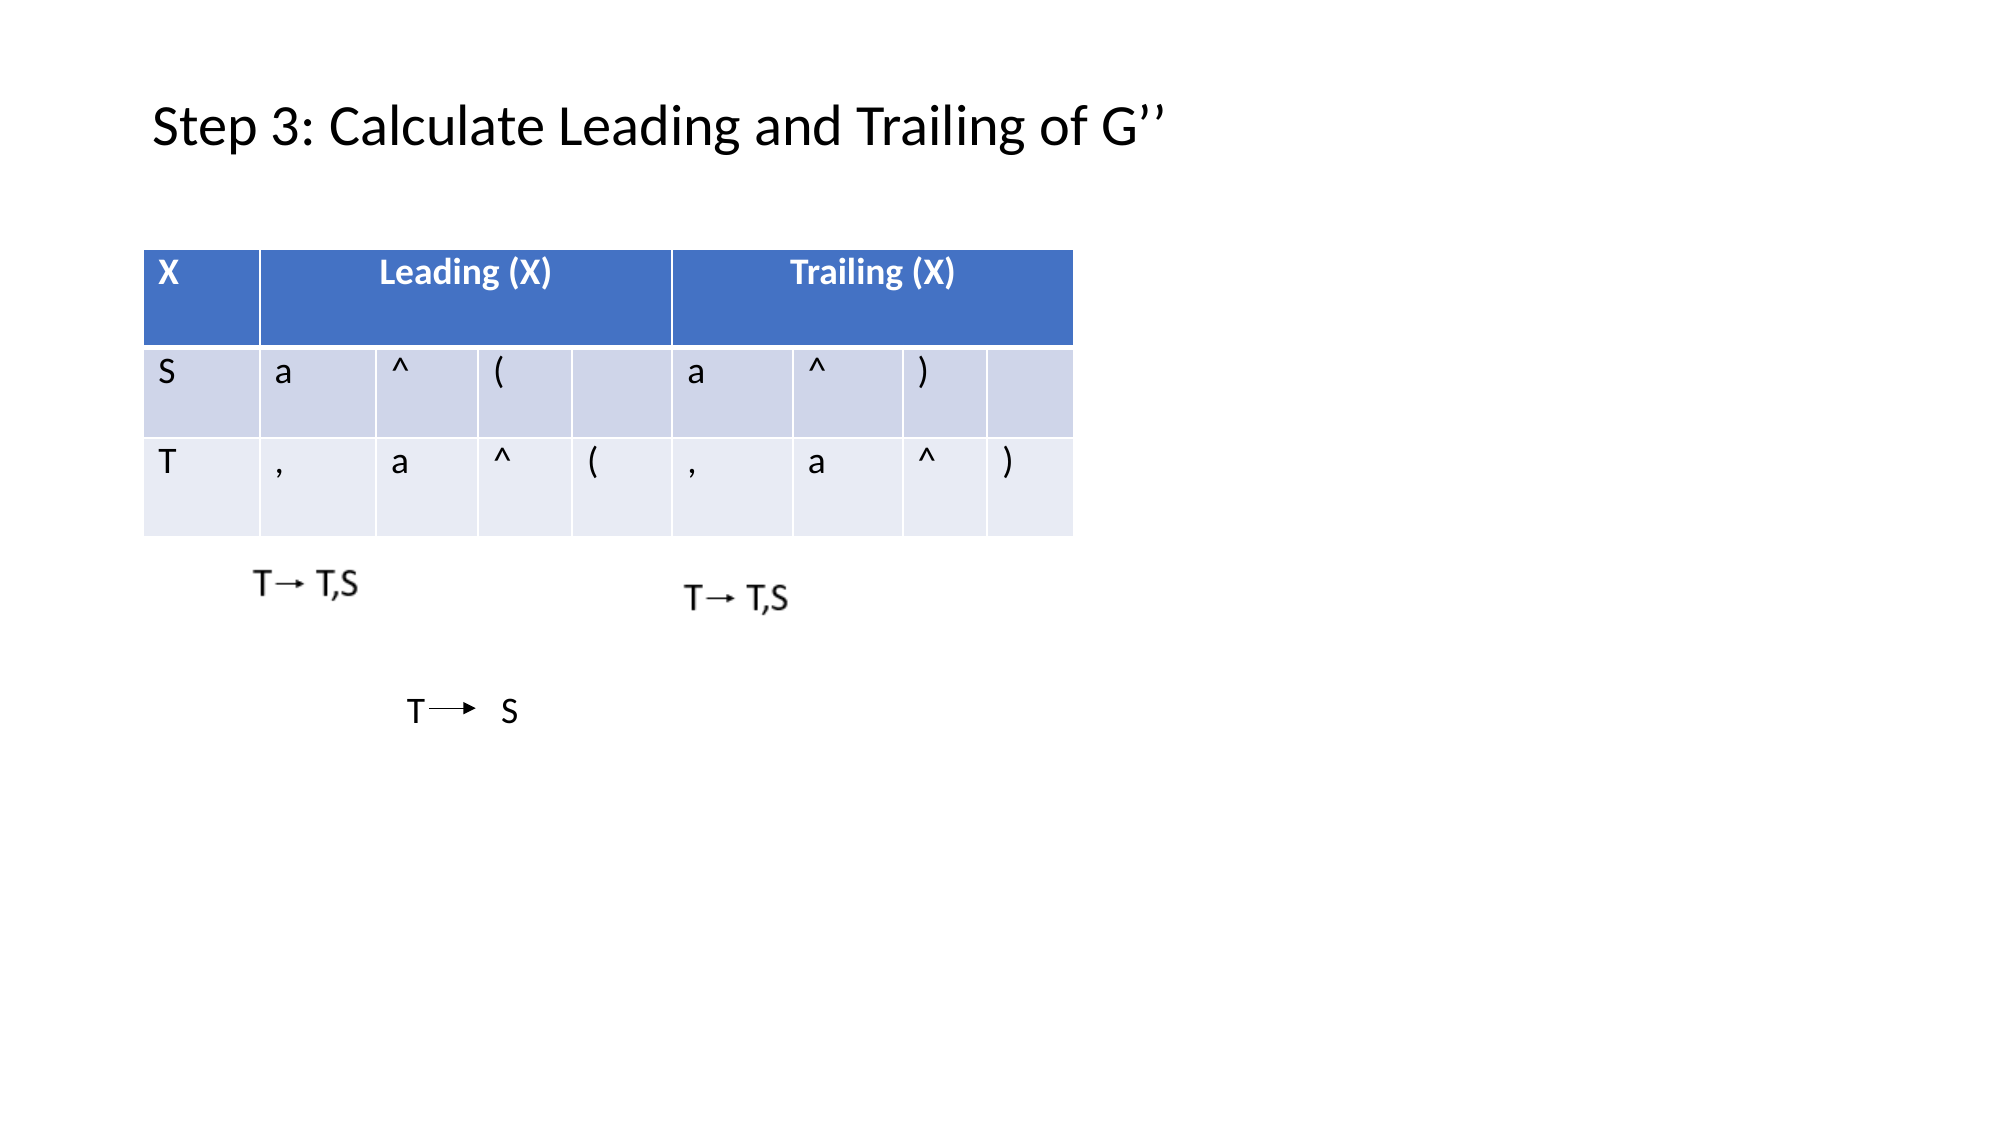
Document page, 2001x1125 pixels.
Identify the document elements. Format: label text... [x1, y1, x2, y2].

table_cell ^ [794, 350, 902, 437]
table_cell a [794, 439, 902, 536]
table_cell T [144, 439, 259, 536]
picture [250, 559, 364, 606]
table_cell ) [988, 439, 1073, 536]
table_cell ( [573, 439, 671, 536]
table_header X [144, 250, 259, 345]
table_cell ^ [377, 350, 477, 437]
list Step 3: Calculate Leading and Trailing of G’’ [137, 87, 1863, 1014]
table_cell ( [479, 350, 571, 437]
table_cell ^ [479, 439, 571, 536]
picture [681, 574, 794, 620]
table_cell a [377, 439, 477, 536]
table_cell [573, 350, 671, 437]
table_cell , [673, 439, 792, 536]
table_cell a [261, 350, 375, 437]
table_cell [988, 350, 1073, 437]
table_cell , [261, 439, 375, 536]
table_cell ^ [904, 439, 986, 536]
table_cell a [673, 350, 792, 437]
table_header Leading (X) [261, 250, 671, 345]
table_header Trailing (X) [673, 250, 1073, 345]
table_cell S [144, 350, 259, 437]
text_box T S [392, 679, 560, 739]
table_cell ) [904, 350, 986, 437]
